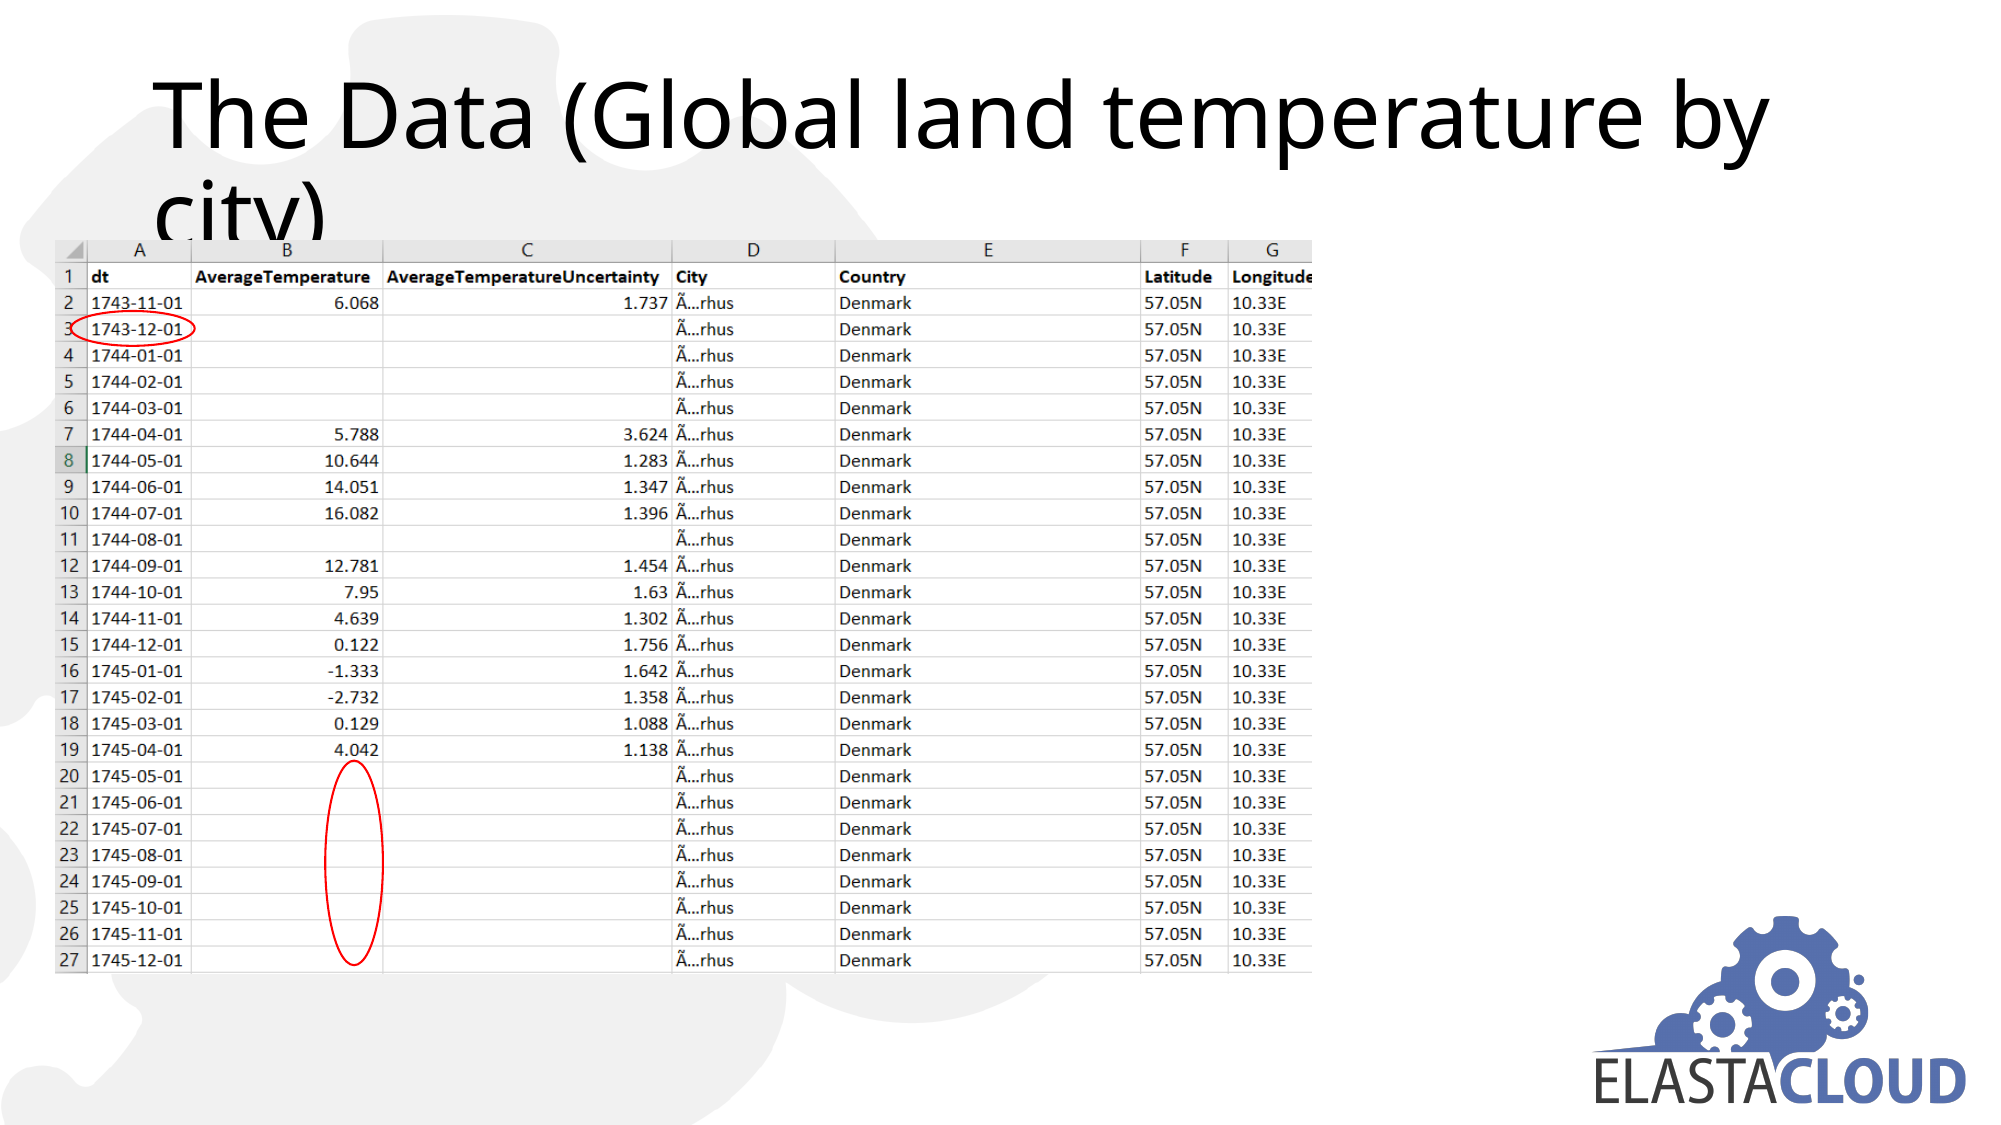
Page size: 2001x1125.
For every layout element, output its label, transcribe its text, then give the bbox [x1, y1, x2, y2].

picture [55, 240, 1312, 974]
title The Data (Global land temperature by city) [137, 59, 1863, 278]
picture [1582, 910, 1975, 1117]
